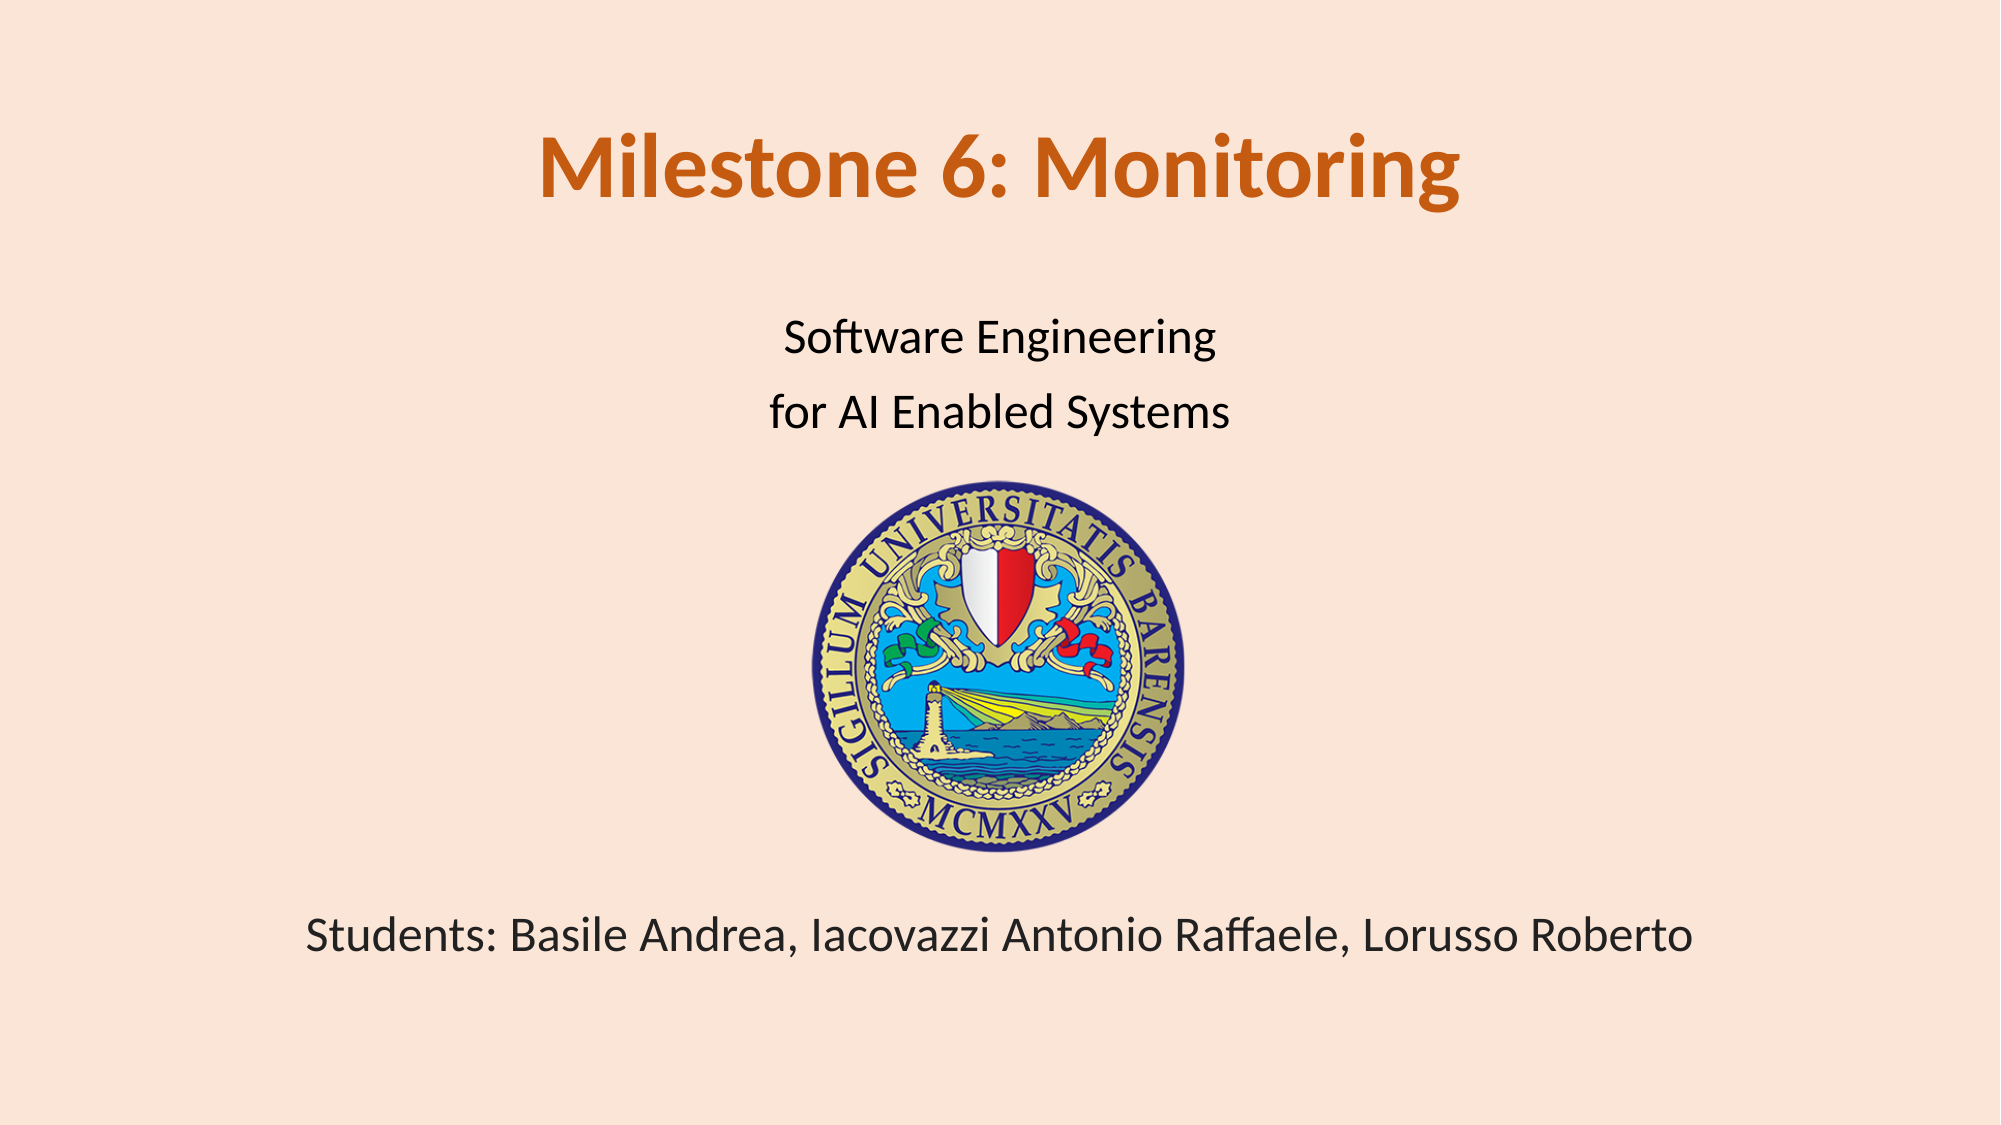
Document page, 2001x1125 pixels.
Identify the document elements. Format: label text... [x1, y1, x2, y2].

subtitle Software Engineering for AI Enabled Systems Students: Basile Andrea, Iacovazzi Antonio Raffaele, Lorusso Roberto [249, 302, 1750, 1075]
picture [805, 473, 1195, 866]
title Milestone 6: Monitoring [249, 0, 1750, 302]
